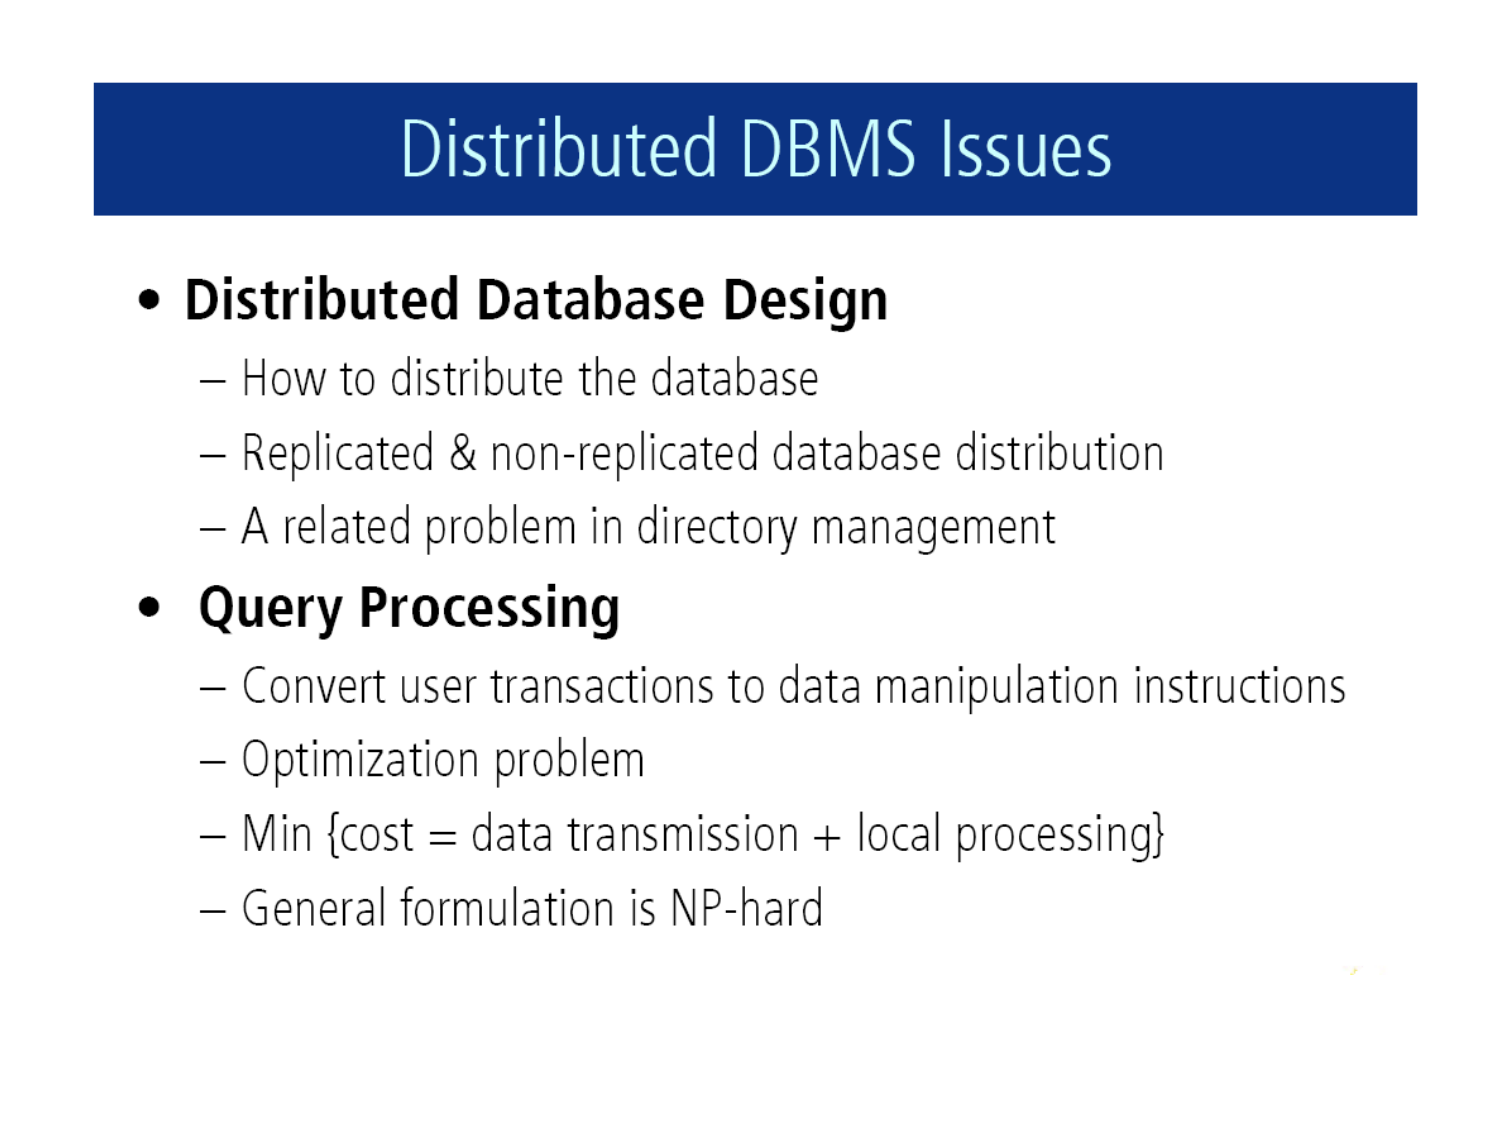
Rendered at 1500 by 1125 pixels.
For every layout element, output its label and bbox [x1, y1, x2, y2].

list [74, 74, 1426, 975]
